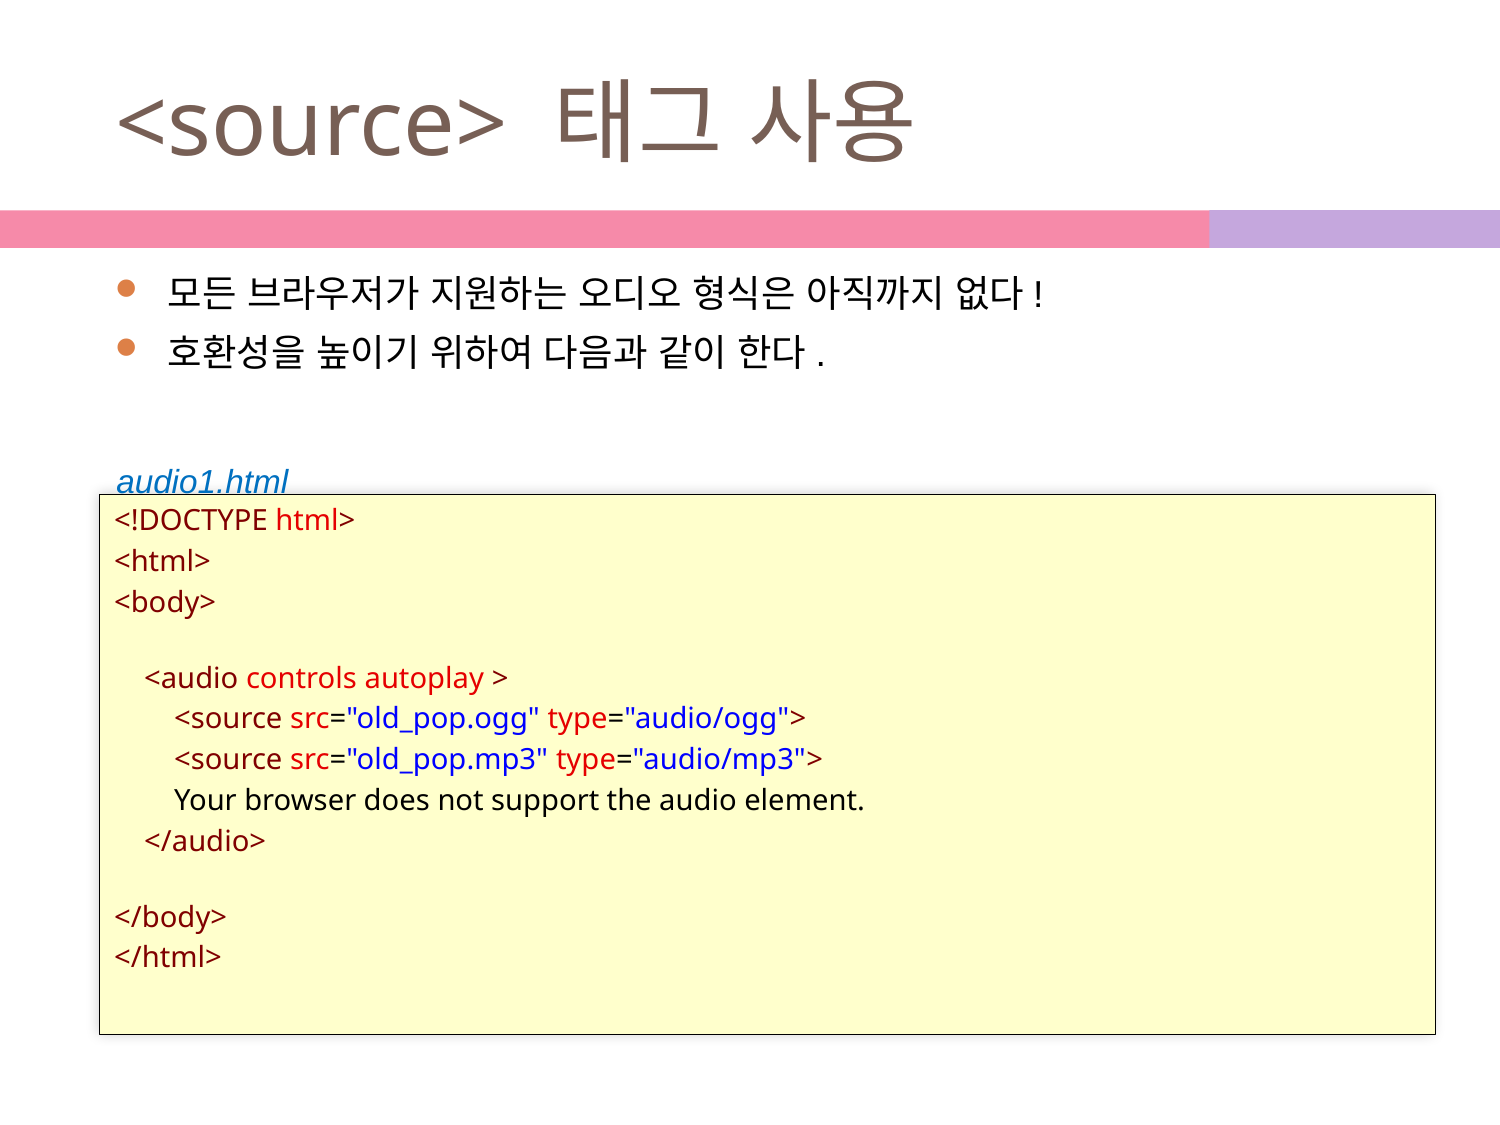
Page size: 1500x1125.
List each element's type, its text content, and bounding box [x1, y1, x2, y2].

title <source> 태그 사용 [100, 37, 1438, 200]
text_box audio1.html [101, 453, 304, 508]
text_box <!DOCTYPE html> <html> <body> <audio controls autoplay > <source src="old_pop.ogg" type="audio/ogg"> <source src="old_pop.mp3" type="audio/mp3"> Your browser does not support the audio element. </audio> </body> </html> [99, 493, 1436, 1035]
list 모든 브라우저가 지원하는 오디오 형식은 아직까지 없다! 호환성을 높이기 위하여 다음과 같이 한다. [100, 262, 1438, 493]
